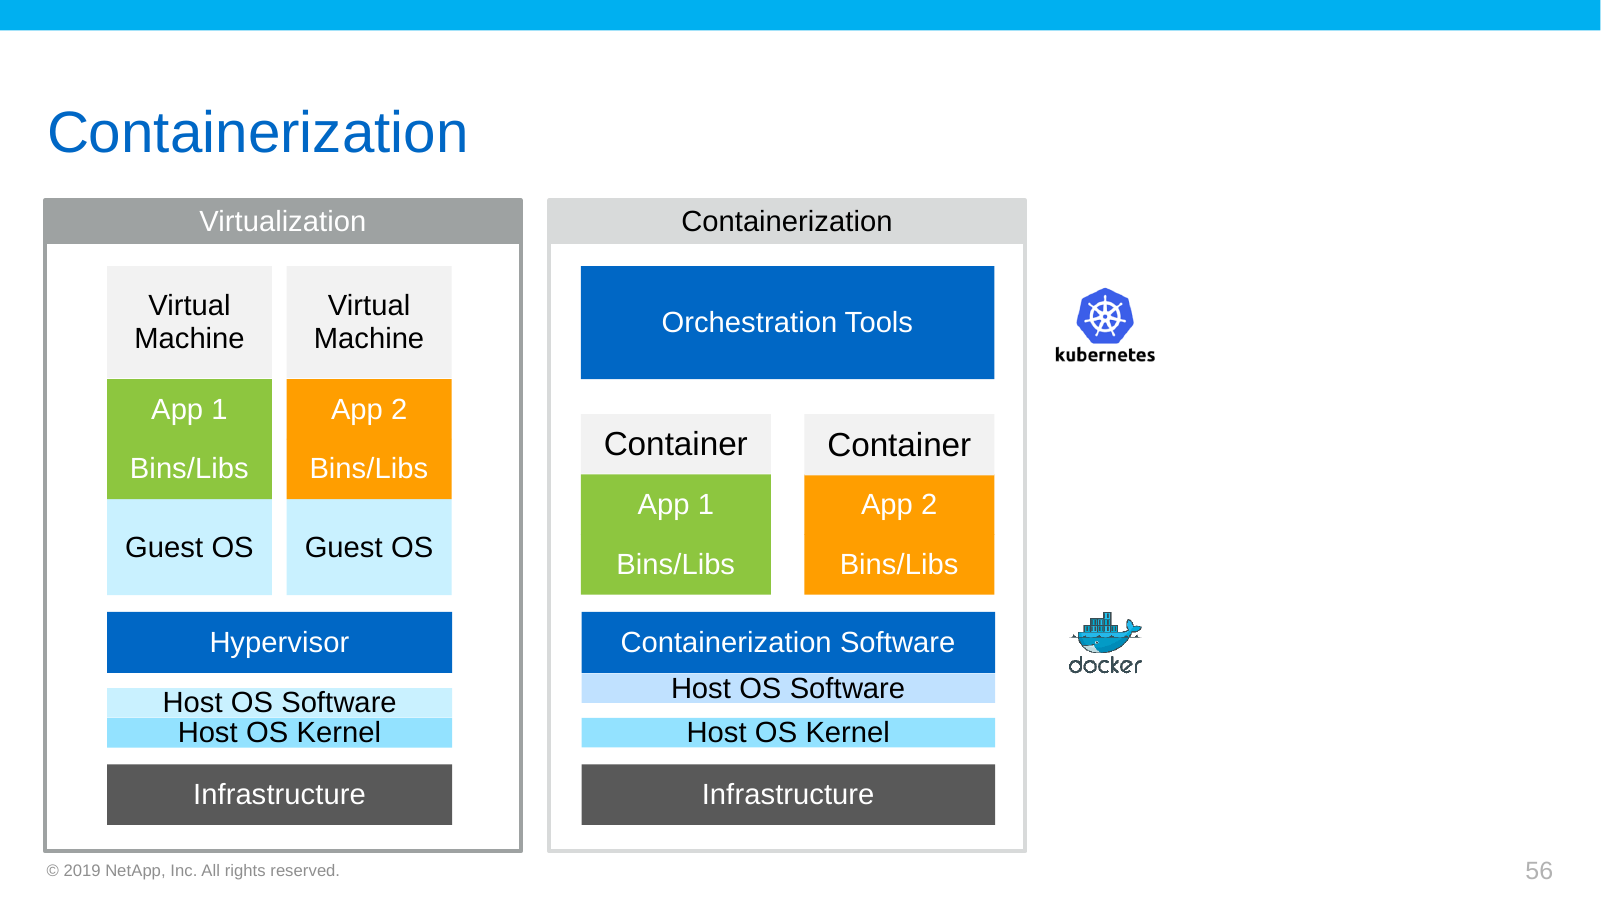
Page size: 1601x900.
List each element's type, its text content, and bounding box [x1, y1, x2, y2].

slide_number 56 [1458, 856, 1569, 884]
text_box Containerization [548, 199, 1027, 243]
footer © 2019 NetApp, Inc. All rights reserved. [34, 853, 533, 887]
title Containerization [35, 52, 1567, 172]
picture [1047, 275, 1162, 370]
text_box Infrastructure [580, 763, 996, 826]
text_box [804, 413, 995, 595]
text_box [44, 243, 522, 852]
picture [1055, 597, 1155, 687]
text_box Host OS Software [580, 674, 996, 704]
text_box Virtualization [44, 199, 522, 243]
text_box [548, 243, 1027, 852]
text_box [106, 265, 453, 826]
text_box Orchestration Tools [580, 265, 996, 380]
text_box Host OS Kernel [580, 717, 996, 749]
text_box Containerization Software [580, 611, 996, 674]
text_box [580, 413, 772, 595]
